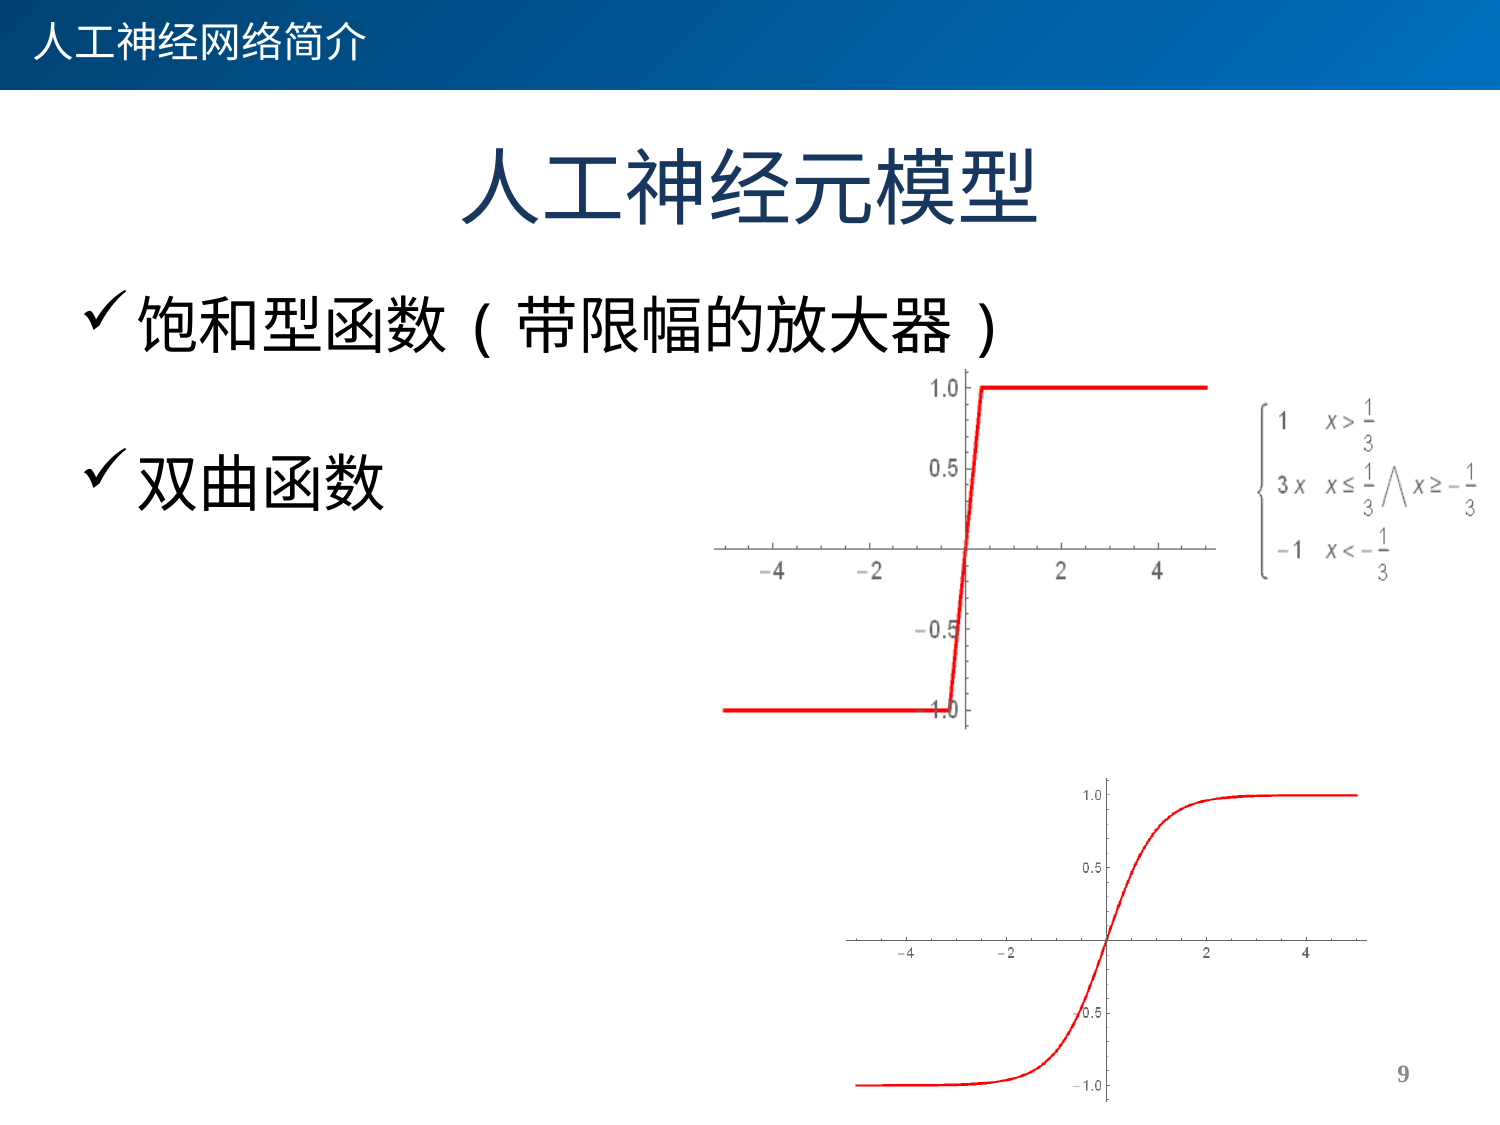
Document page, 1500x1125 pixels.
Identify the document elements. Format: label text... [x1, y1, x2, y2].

list 人工神经网络简介 [17, 8, 384, 80]
picture [714, 368, 1500, 731]
title 人工神经元模型 [75, 91, 1425, 279]
picture [845, 778, 1368, 1103]
slide_number 9 [1372, 1042, 1425, 1103]
